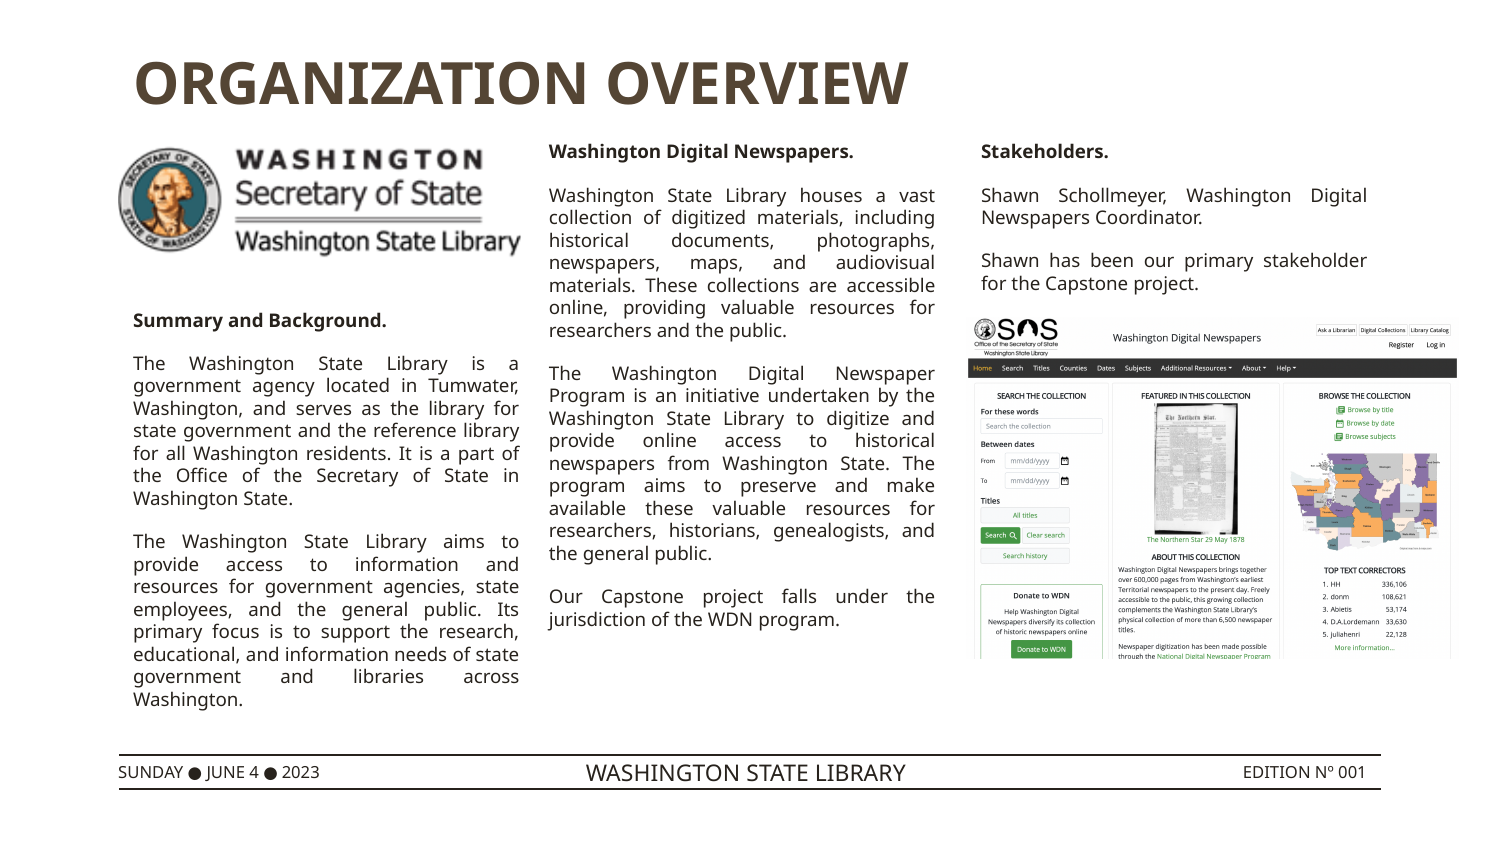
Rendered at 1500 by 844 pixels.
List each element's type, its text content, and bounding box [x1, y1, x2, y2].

list Washington Digital Newspapers. Washington State Library houses a vast collection of digitized materials, including historical documents, photographs, newspapers, maps, and audiovisual materials. These collections are accessible online, providing valuable resources for researchers and the public. The Washington Digital Newspaper Program is an initiative undertaken by the Washington State Library to digitize and provide online access to historical newspapers from Washington State. The program aims to preserve and make available these valuable resources for researchers, historians, genealogists, and the general public. Our Capstone project falls under the jurisdiction of the WDN program. [533, 125, 950, 683]
title ORGANIZATION OVERVIEW [118, 31, 1382, 125]
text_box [117, 754, 1383, 790]
picture [965, 316, 1459, 659]
list Summary and Background. The Washington State Library is a government agency located in Tumwater, Washington, and serves as the library for state government and the reference library for all Washington residents. It is a part of the Office of the Secretary of State in Washington State. The Washington State Library aims to provide access to information and resources for government agencies, state employees, and the general public. Its primary focus is to support the research, educational, and information needs of state government and libraries across Washington. [118, 293, 533, 683]
picture [117, 124, 538, 283]
list Stakeholders. Shawn Schollmeyer, Washington Digital Newspapers Coordinator. Shawn has been our primary stakeholder for the Capstone project. [966, 125, 1382, 310]
